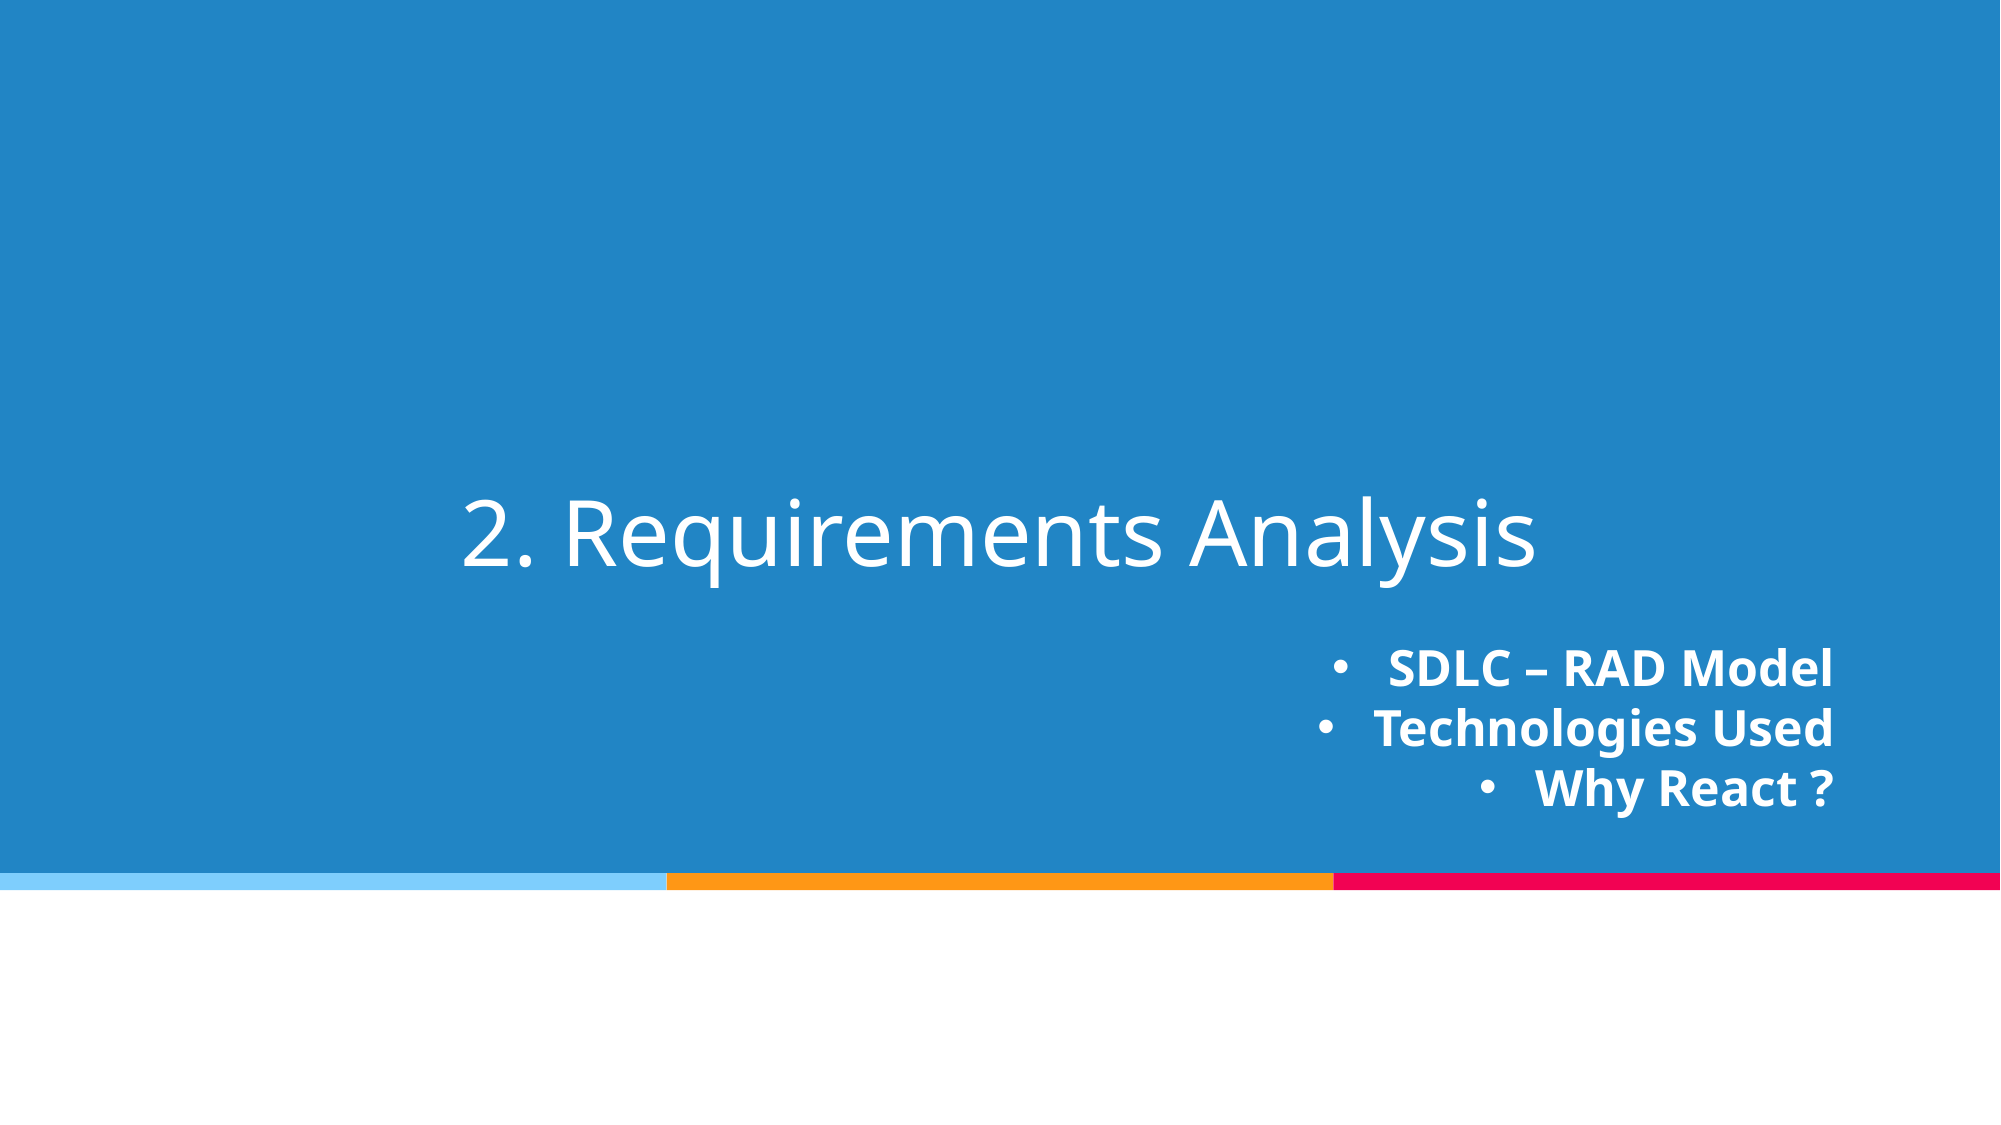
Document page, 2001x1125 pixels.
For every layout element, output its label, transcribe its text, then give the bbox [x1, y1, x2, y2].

subtitle SDLC – RAD Model Technologies Used Why React ? [150, 621, 1850, 793]
title 2. Requirements Analysis [150, 346, 1850, 600]
